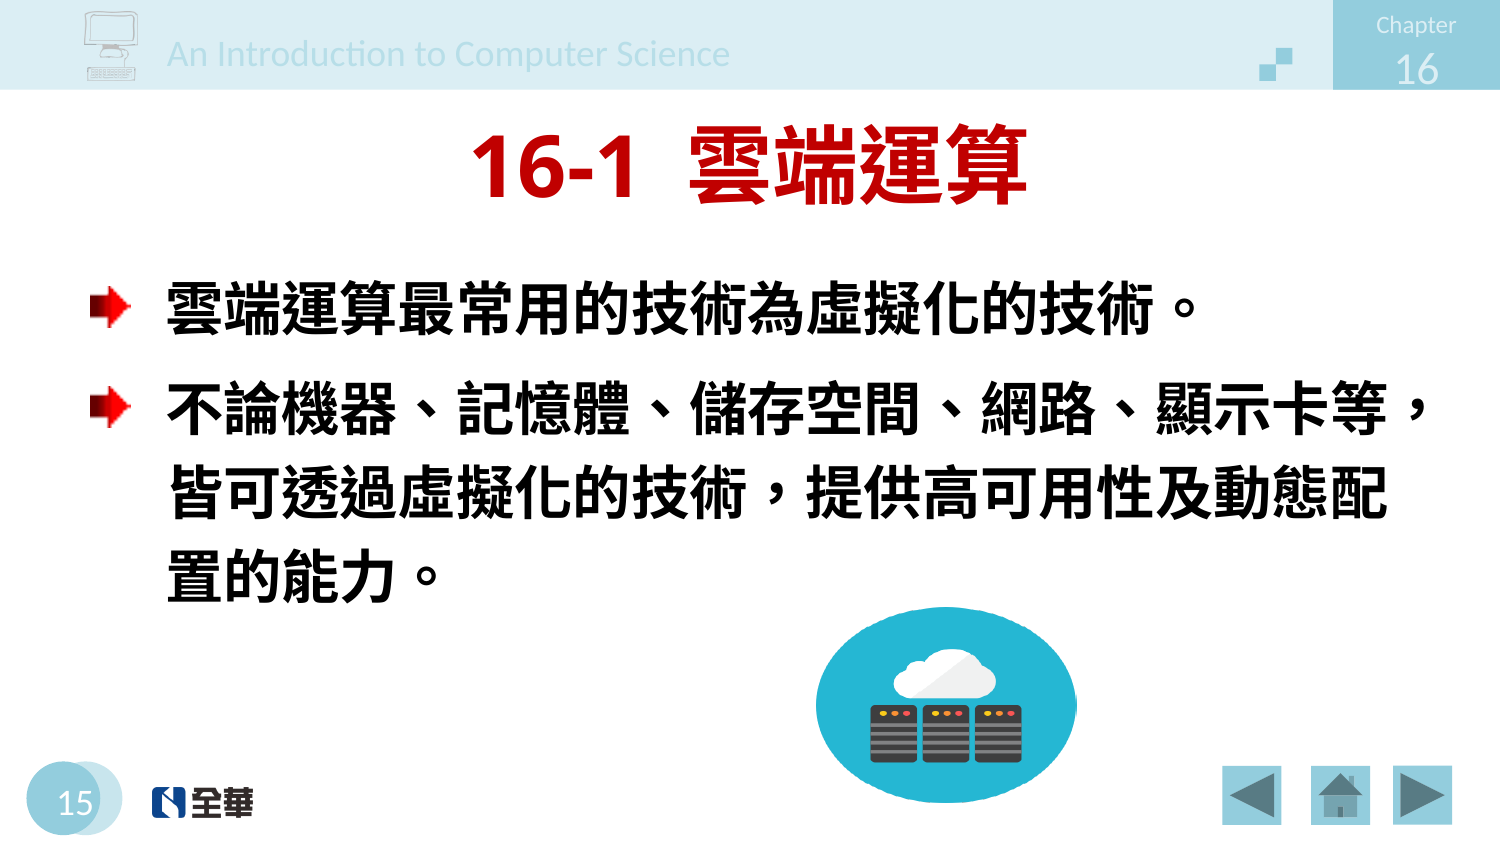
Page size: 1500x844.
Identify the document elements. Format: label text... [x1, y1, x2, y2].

picture [90, 286, 131, 328]
list 雲端運算最常用的技術為虛擬化的技術。 不論機器、記憶體、儲存空間、網路、顯示卡等，皆可透過虛擬化的技術，提供高可用性及動態配置的能力。 [75, 250, 1425, 754]
title 16-1 雲端運算 [75, 104, 1425, 223]
picture [84, 11, 138, 81]
picture [90, 386, 131, 428]
picture [816, 607, 1077, 804]
picture [152, 787, 253, 818]
